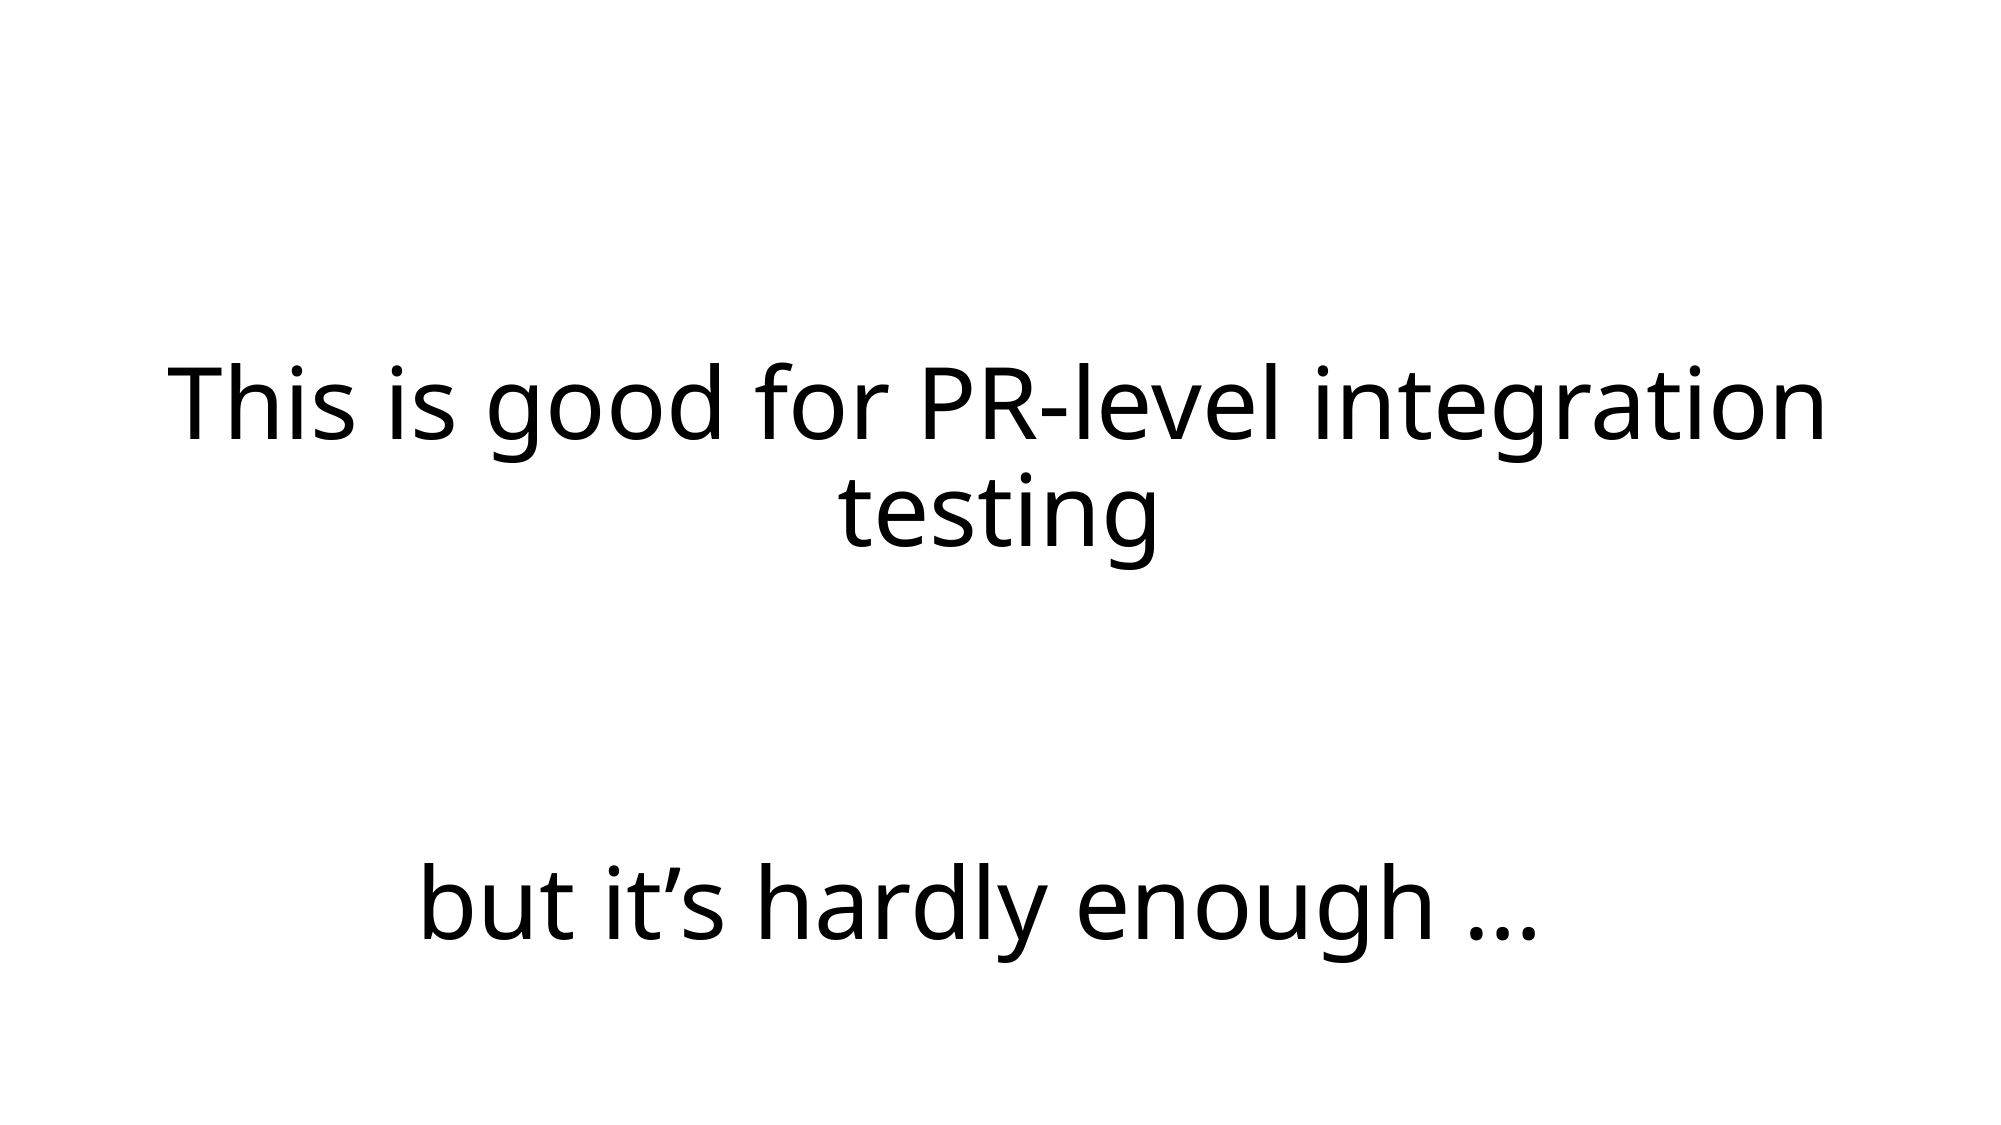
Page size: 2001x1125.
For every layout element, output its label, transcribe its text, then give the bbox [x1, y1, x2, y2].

title This is good for PR-level integration testing [53, 299, 1947, 623]
text_box but it’s hardly enough … [33, 843, 1927, 972]
